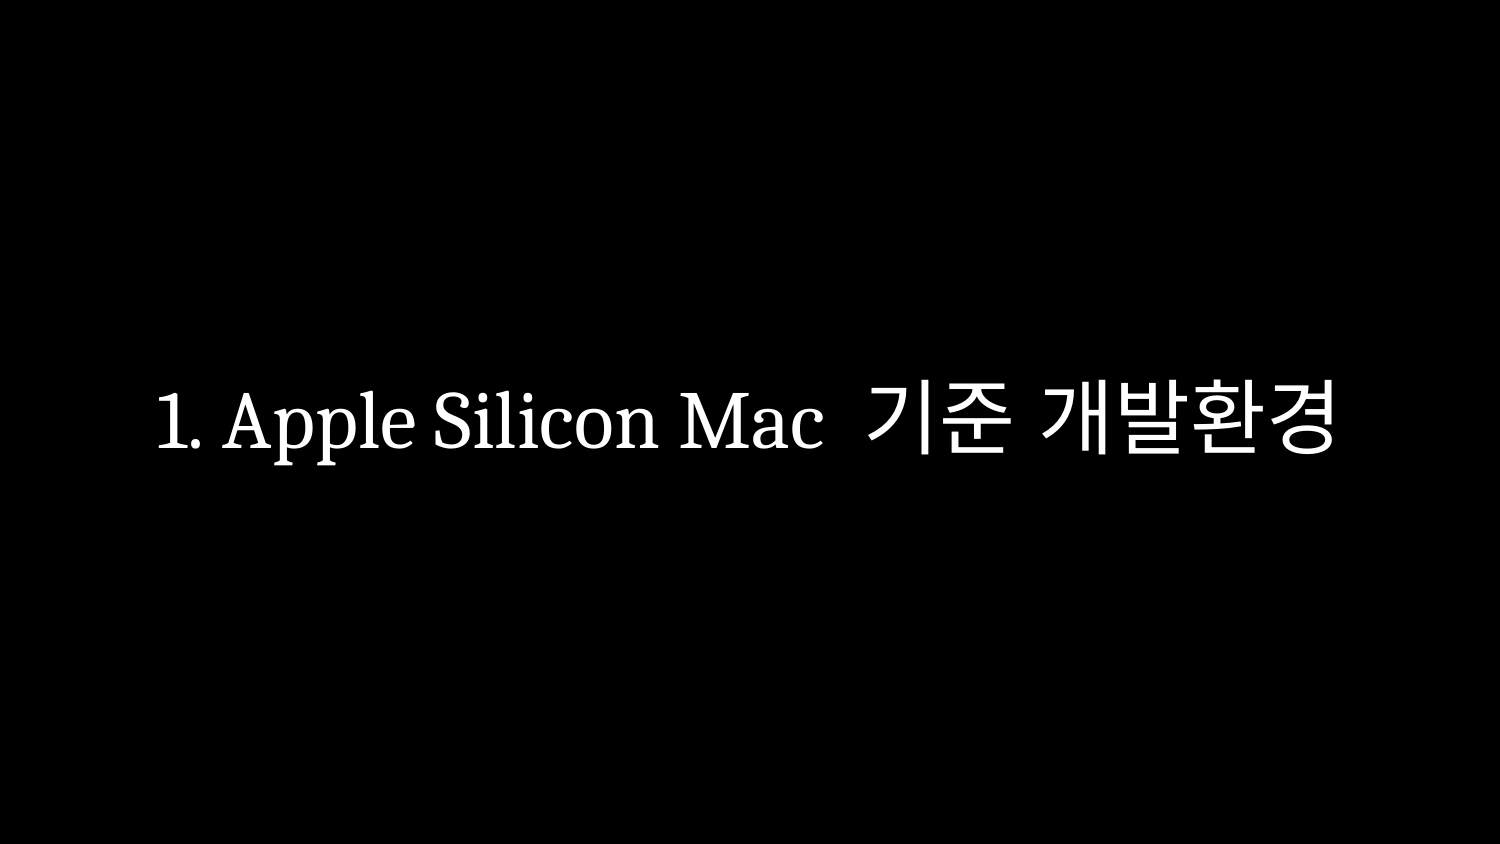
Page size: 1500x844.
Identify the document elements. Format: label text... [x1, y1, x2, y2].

title 1. Apple Silicon Mac 기준 개발환경 [0, 369, 1500, 474]
